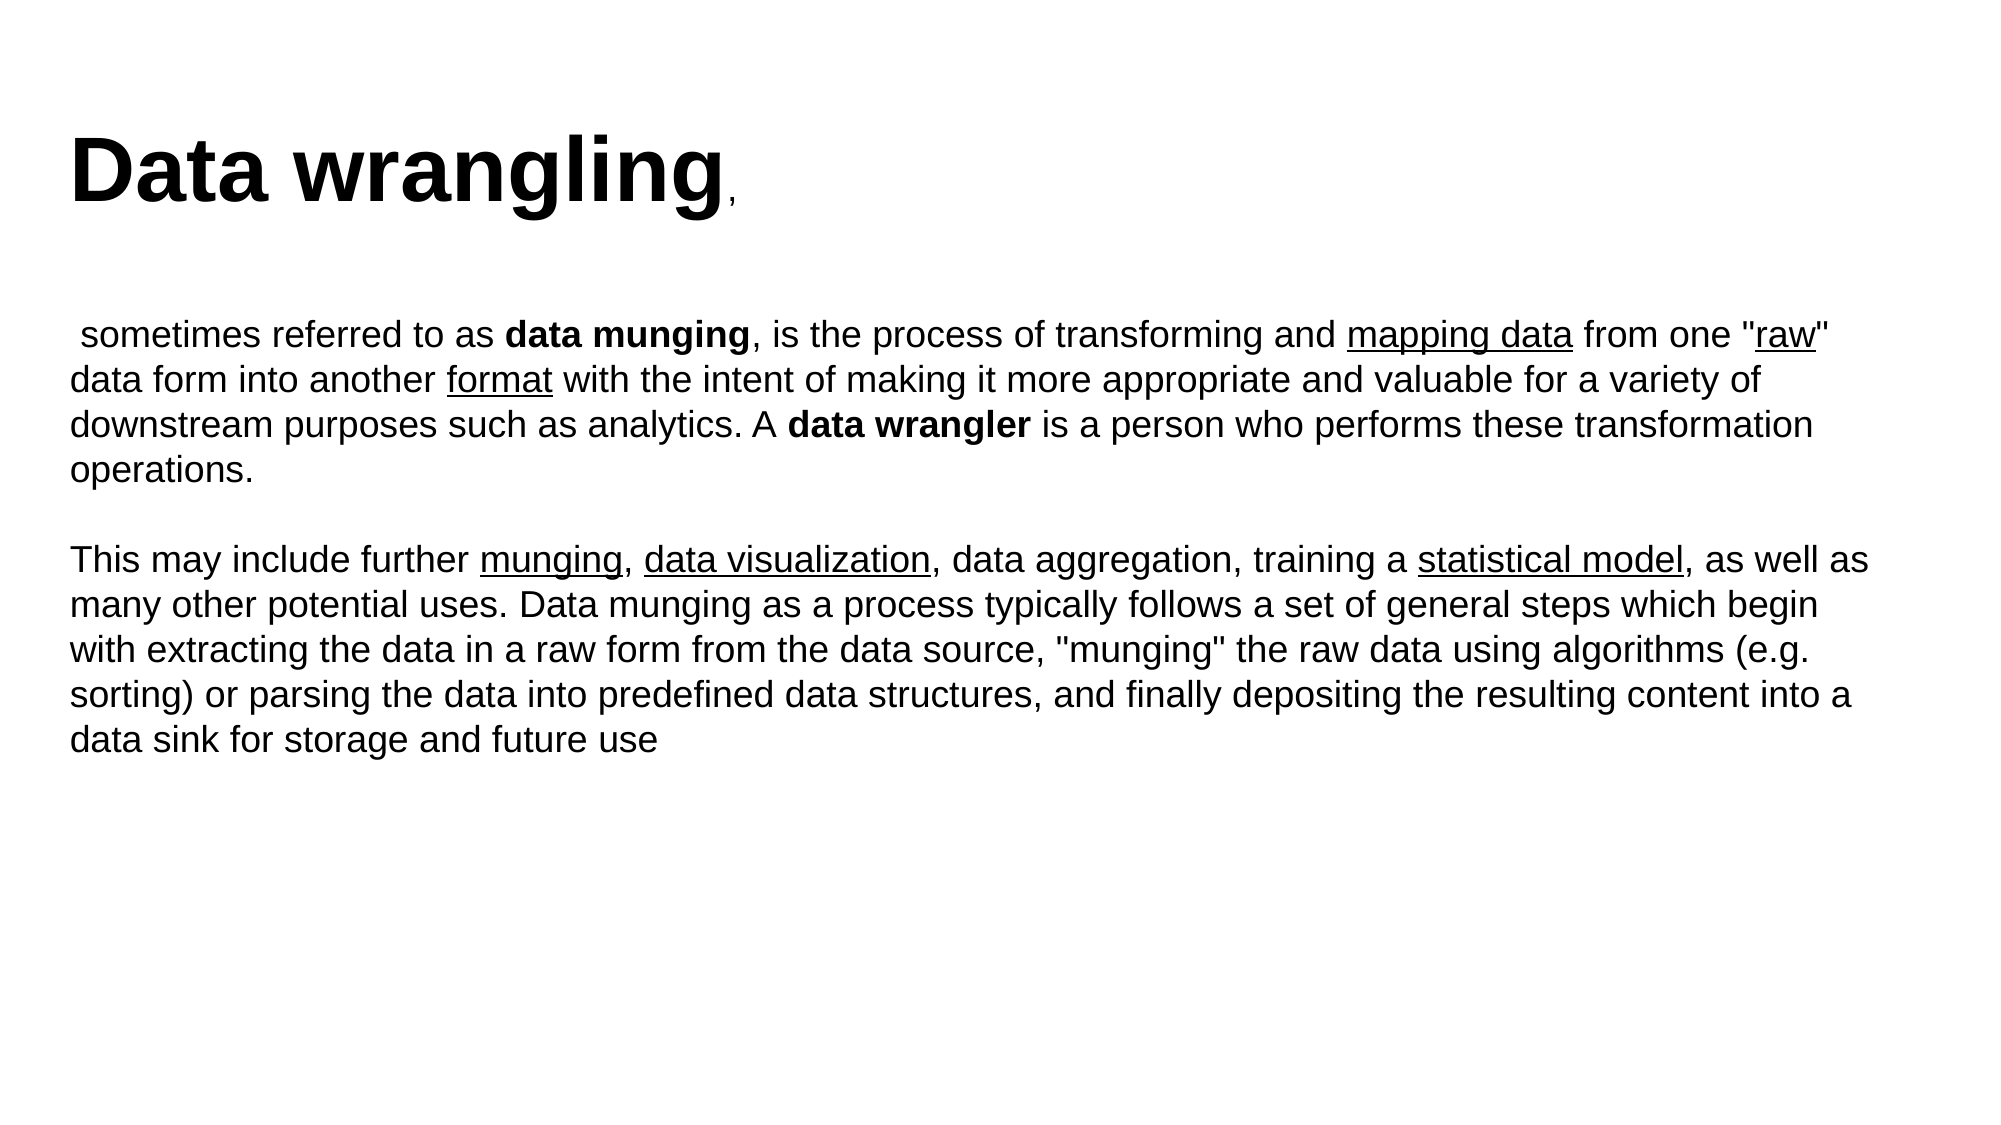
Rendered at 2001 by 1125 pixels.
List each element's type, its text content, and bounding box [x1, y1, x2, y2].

text_box Data wrangling, sometimes referred to as data munging, is the process of transforming and mapping data from one "raw" data form into another format with the intent of making it more appropriate and valuable for a variety of downstream purposes such as analytics. A data wrangler is a person who performs these transformation operations. This may include further munging, data visualization, data aggregation, training a statistical model, as well as many other potential uses. Data munging as a process typically follows a set of general steps which begin with extracting the data in a raw form from the data source, "munging" the raw data using algorithms (e.g. sorting) or parsing the data into predefined data structures, and finally depositing the resulting content into a data sink for storage and future use [55, 102, 1900, 768]
